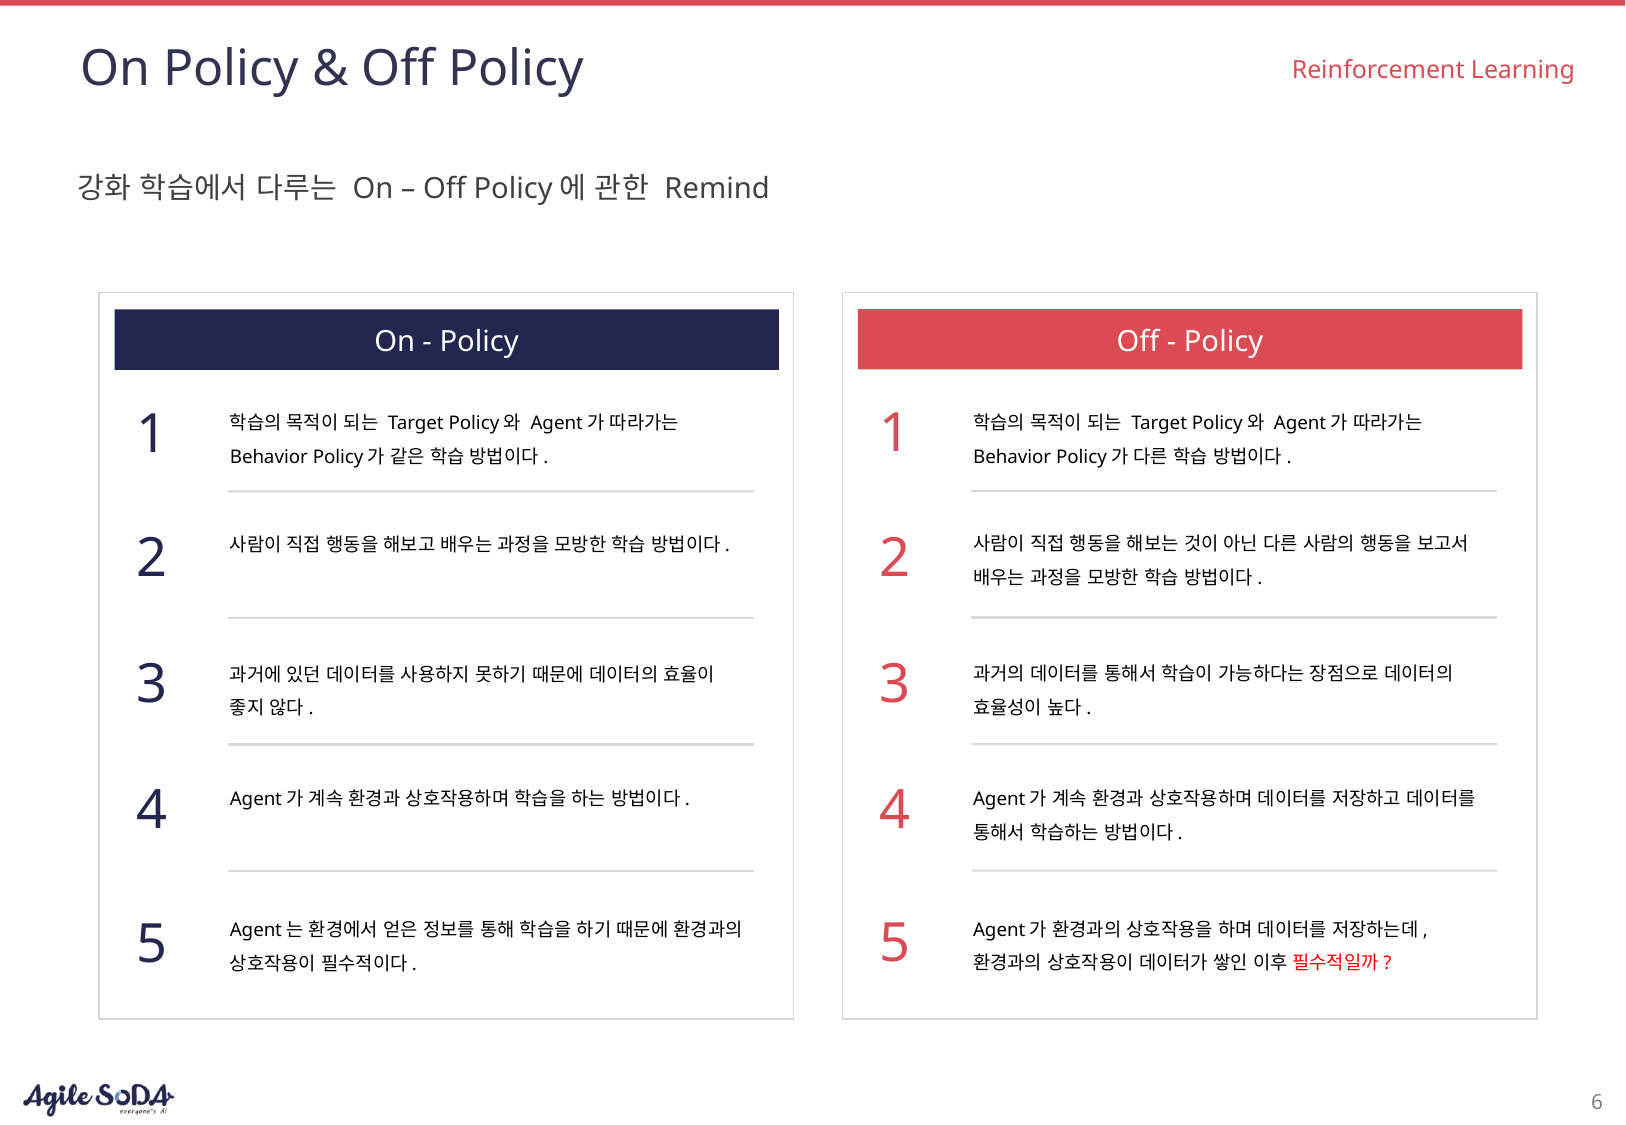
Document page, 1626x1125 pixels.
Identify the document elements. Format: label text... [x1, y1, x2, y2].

text_box 학습의 목적이 되는 Target Policy와 Agent가 따라가는 Behavior Policy가 다른 학습 방법이다. [958, 392, 1505, 475]
text_box 2 [123, 522, 182, 591]
text_box Agent가 계속 환경과 상호작용하며 데이터를 저장하고 데이터를 통해서 학습하는 방법이다. [958, 768, 1505, 851]
text_box 3 [123, 648, 182, 717]
text_box [842, 292, 1538, 1019]
text_box Off - Policy [856, 307, 1524, 371]
text_box 사람이 직접 행동을 해보는 것이 아닌 다른 사람의 행동을 보고서 배우는 과정을 모방한 학습 방법이다. [958, 513, 1505, 596]
text_box Agent는 환경에서 얻은 정보를 통해 학습을 하기 때문에 환경과의 상호작용이 필수적이다. [214, 899, 761, 982]
text_box [98, 292, 794, 1019]
text_box 5 [123, 907, 182, 977]
text_box Agent가 계속 환경과 상호작용하며 학습을 하는 방법이다. [214, 768, 761, 817]
text_box 4 [866, 774, 925, 843]
text_box 강화 학습에서 다루는 On – Off Policy에 관한 Remind [62, 161, 1333, 212]
text_box 1 [123, 398, 182, 467]
list Reinforcement Learning [1163, 29, 1591, 102]
text_box Agent가 환경과의 상호작용을 하며 데이터를 저장하는데, 환경과의 상호작용이 데이터가 쌓인 이후 필수적일까? [958, 898, 1505, 981]
text_box 3 [866, 648, 925, 717]
text_box 과거에 있던 데이터를 사용하지 못하기 때문에 데이터의 효율이 좋지 않다. [214, 643, 761, 726]
text_box 사람이 직접 행동을 해보고 배우는 과정을 모방한 학습 방법이다. [214, 513, 761, 563]
picture [19, 1075, 175, 1122]
text_box On - Policy [112, 307, 781, 372]
text_box 5 [866, 907, 925, 976]
text_box 1 [866, 397, 925, 467]
text_box 4 [123, 774, 182, 844]
text_box 학습의 목적이 되는 Target Policy와 Agent가 따라가는 Behavior Policy가 같은 학습 방법이다. [214, 392, 761, 475]
text_box 과거의 데이터를 통해서 학습이 가능하다는 장점으로 데이터의 효율성이 높다. [958, 643, 1505, 726]
text_box 2 [866, 521, 925, 591]
title On Policy & Off Policy [65, 29, 1155, 102]
